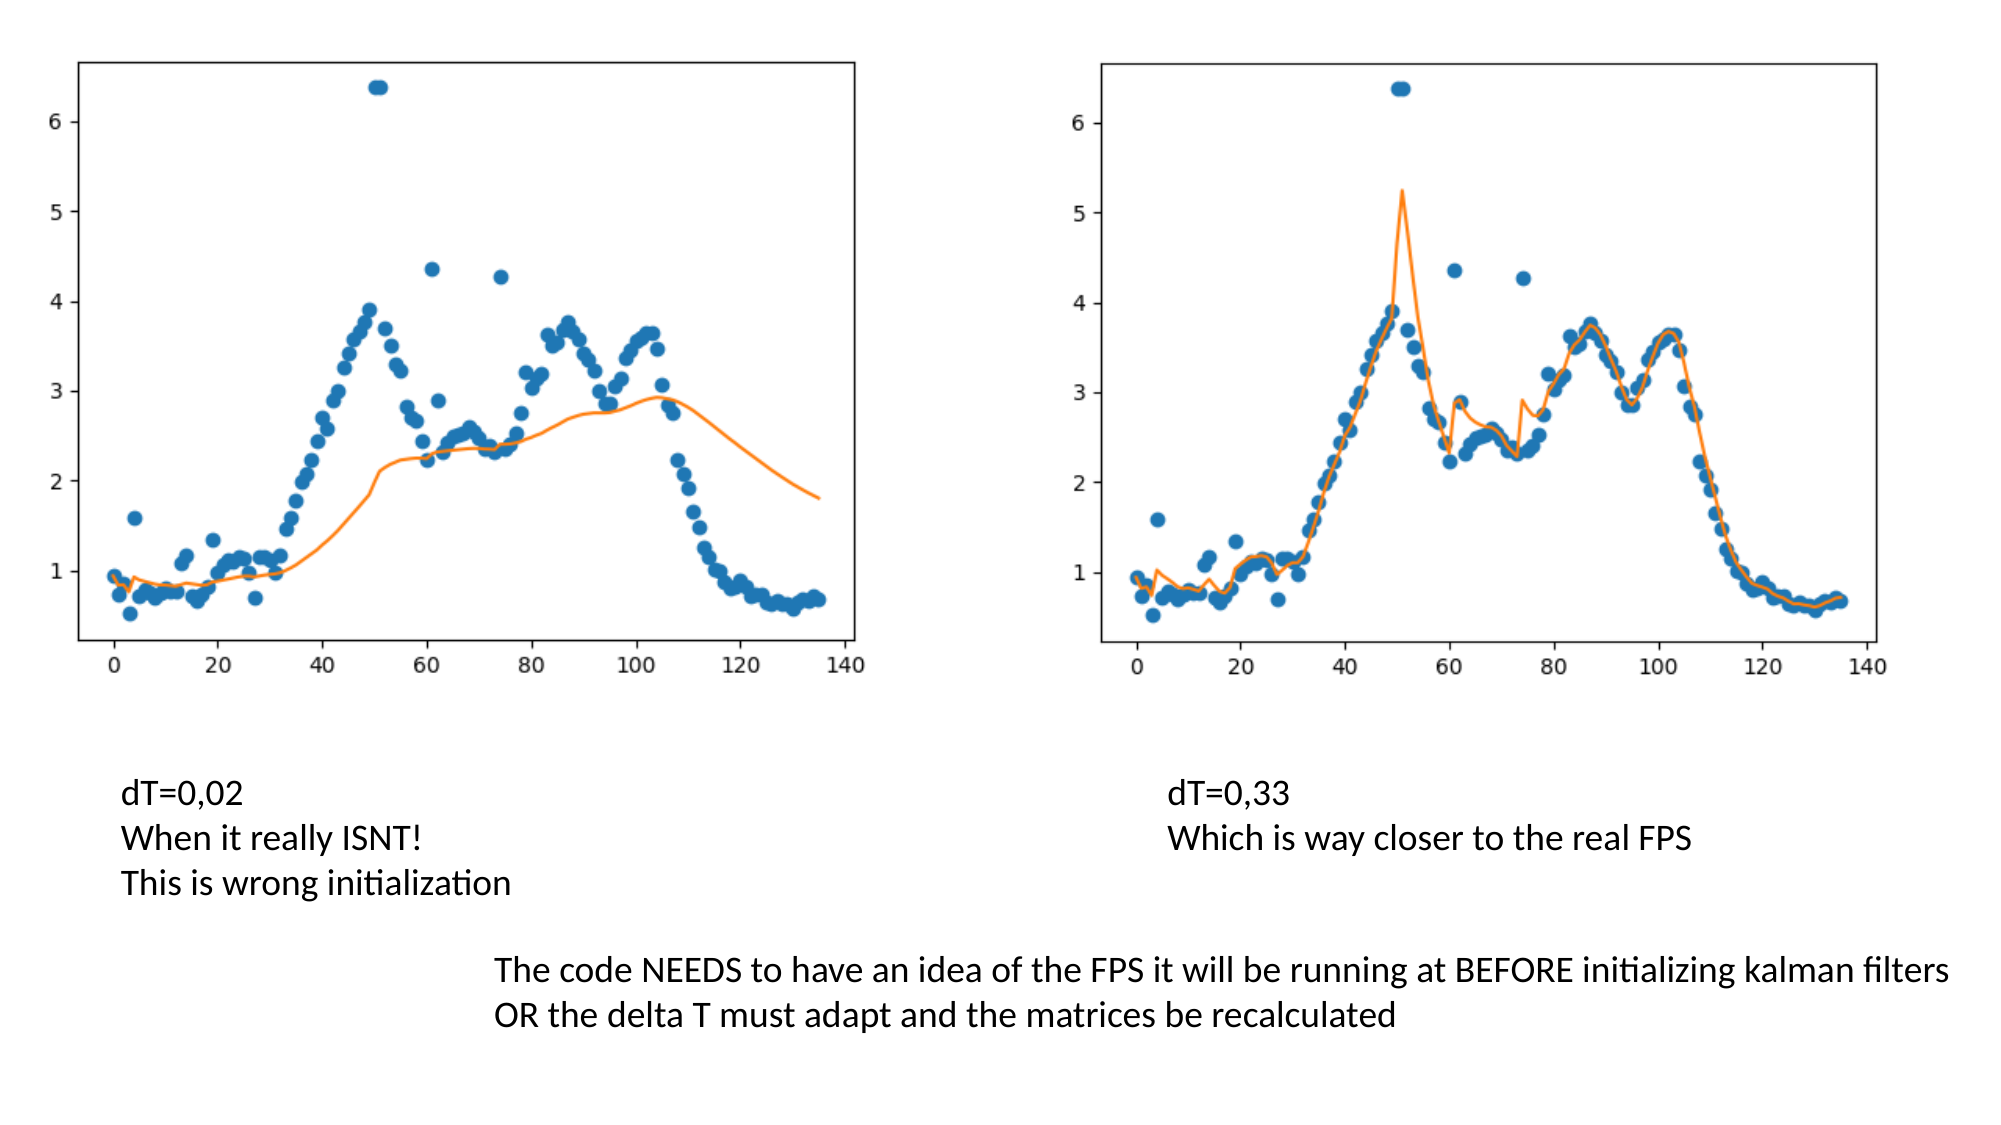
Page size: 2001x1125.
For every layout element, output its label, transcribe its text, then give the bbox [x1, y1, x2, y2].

text_box The code NEEDS to have an idea of the FPS it will be running at BEFORE initializing kalman filters OR the delta T must adapt and the matrices be recalculated [479, 937, 1967, 1042]
picture [1036, 40, 1909, 698]
picture [28, 23, 898, 698]
text_box dT=0,33 Which is way closer to the real FPS [1152, 760, 1708, 866]
text_box dT=0,02 When it really ISNT! This is wrong initialization [106, 760, 528, 911]
